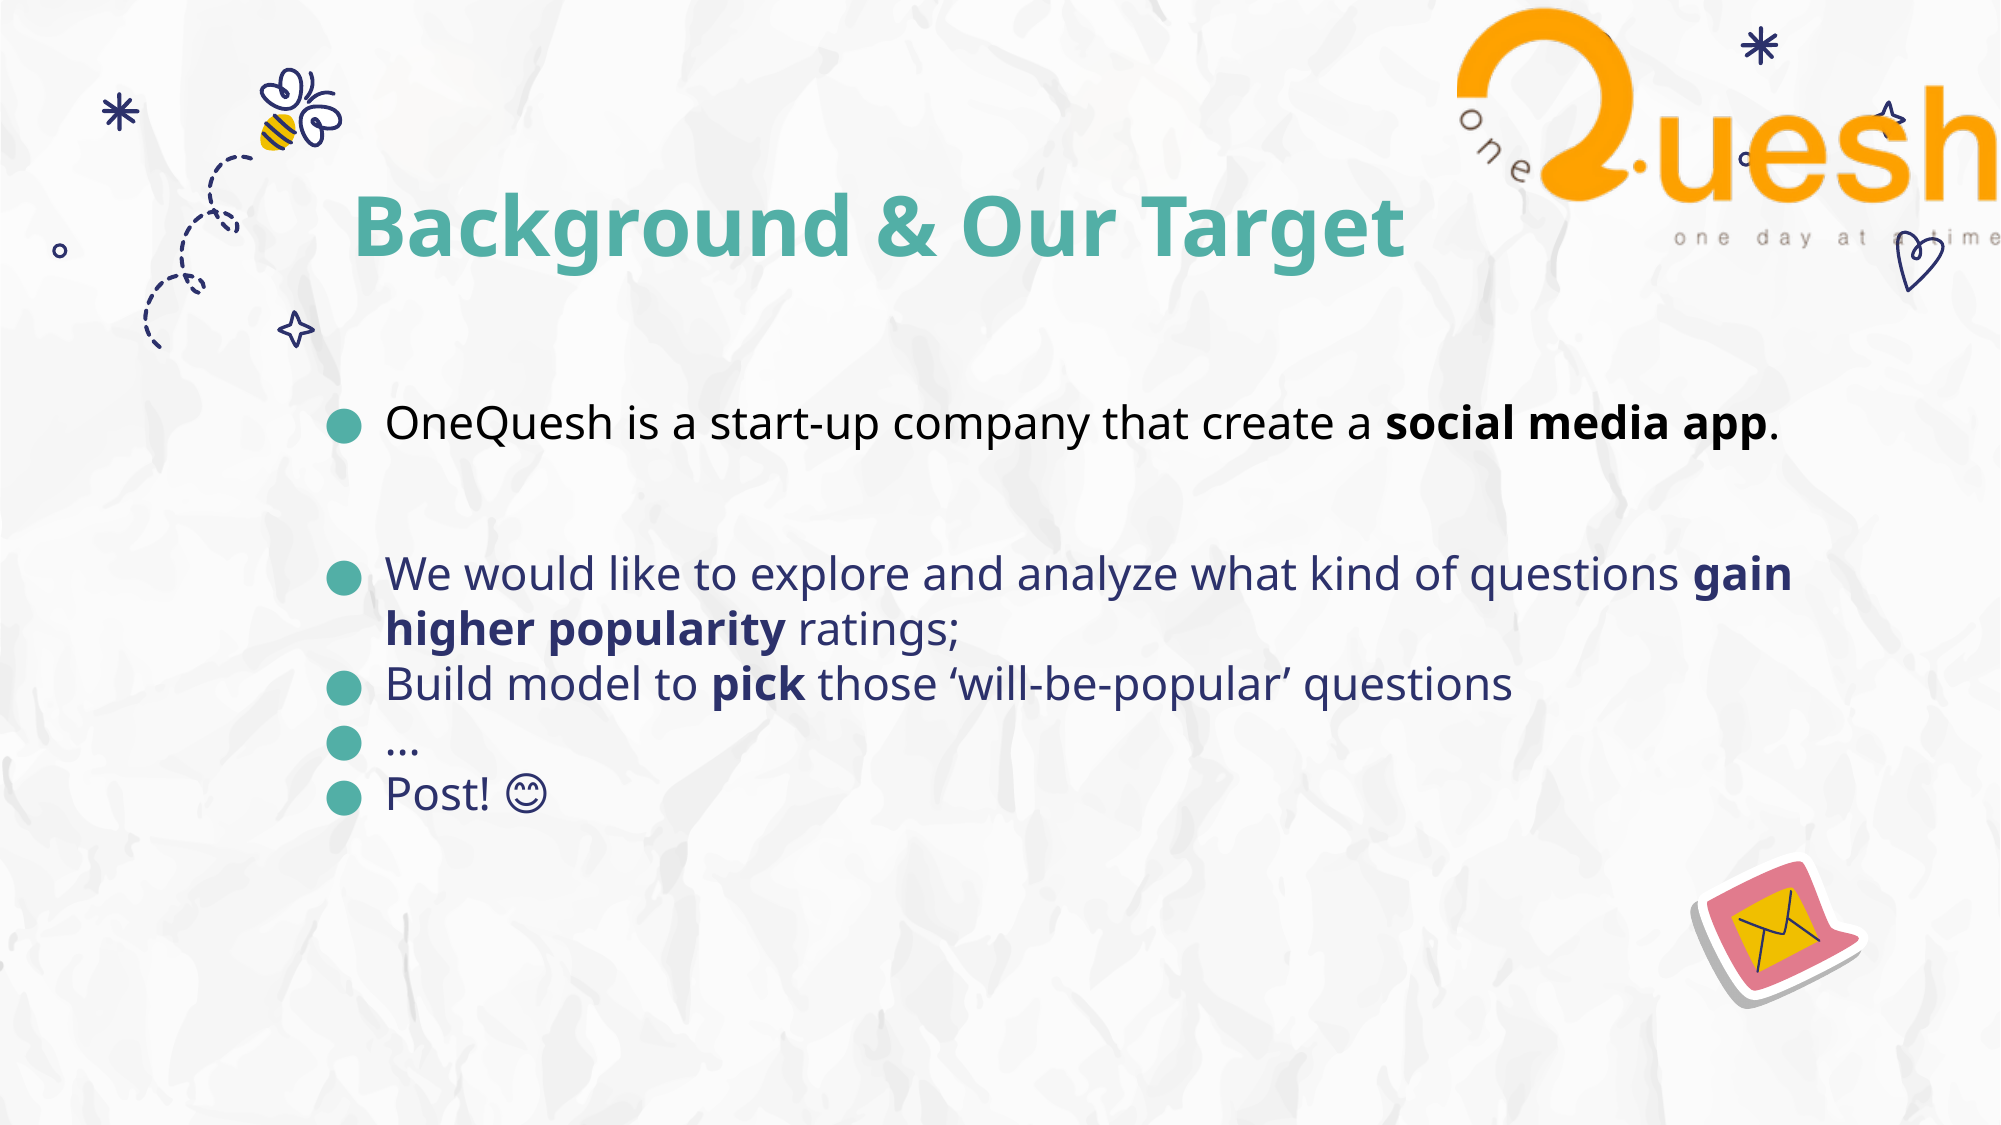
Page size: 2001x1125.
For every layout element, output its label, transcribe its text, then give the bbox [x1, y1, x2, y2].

text_box OneQuesh is a start-up company that create a social media app. We would like to explore and analyze what kind of questions gain higher popularity ratings; Build model to pick those ‘will-be-popular’ questions … Post! 😊 [294, 348, 1888, 865]
picture [0, 0, 2001, 1125]
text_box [1712, 867, 1857, 978]
title Background & Our Target [252, 160, 1451, 286]
text_box [277, 310, 315, 348]
